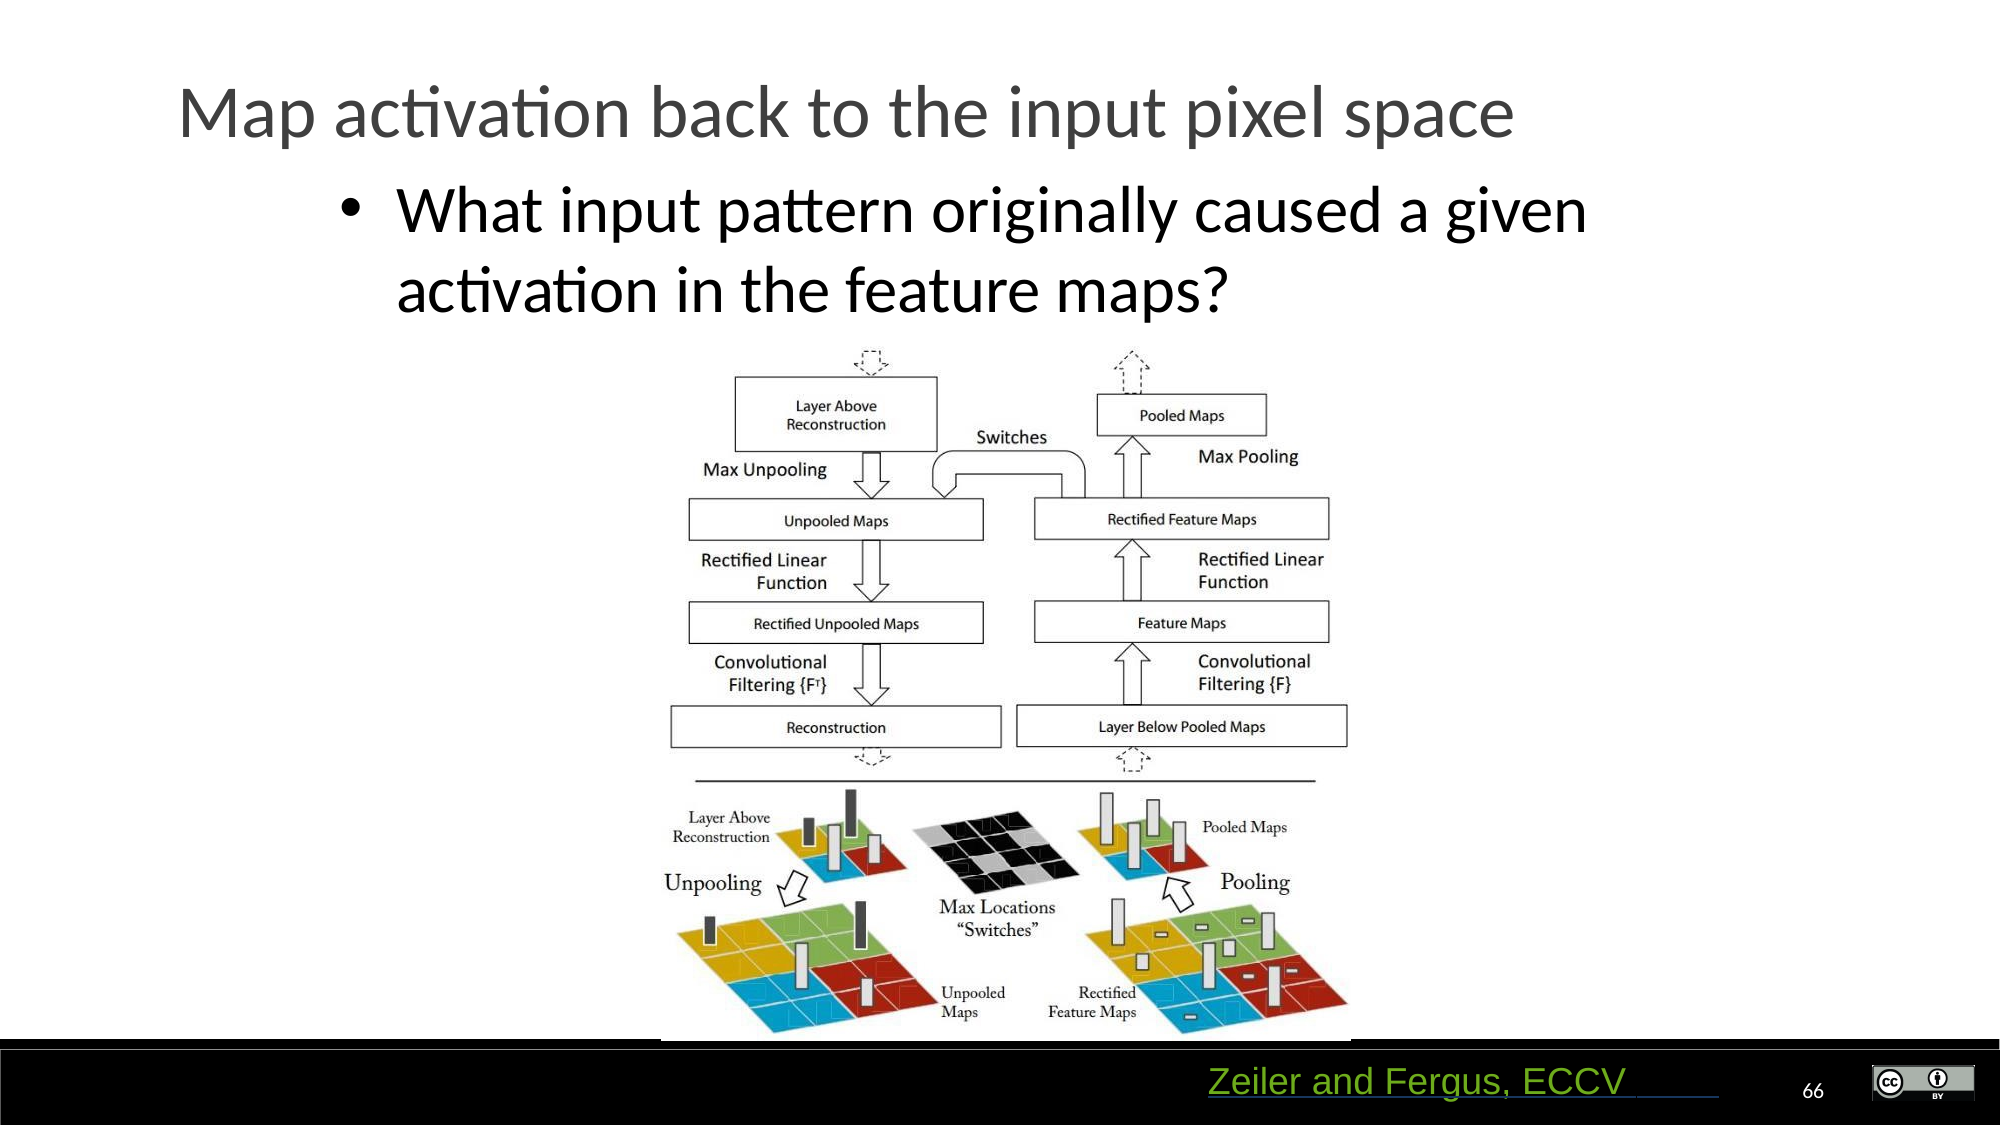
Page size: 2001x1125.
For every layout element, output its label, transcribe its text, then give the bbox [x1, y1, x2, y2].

slide_number 66 [1624, 1059, 1840, 1120]
picture [661, 346, 1352, 1042]
text_box Visualizing and Understanding Convolutional Networks [Zeiler and Fergus, ECCV 2014] [277, 1058, 1736, 1102]
title Map activation back to the input pixel space [175, 0, 1826, 153]
text_box What input pattern originally caused a given activation in the feature maps? [337, 163, 1598, 326]
picture [1872, 1065, 1975, 1101]
